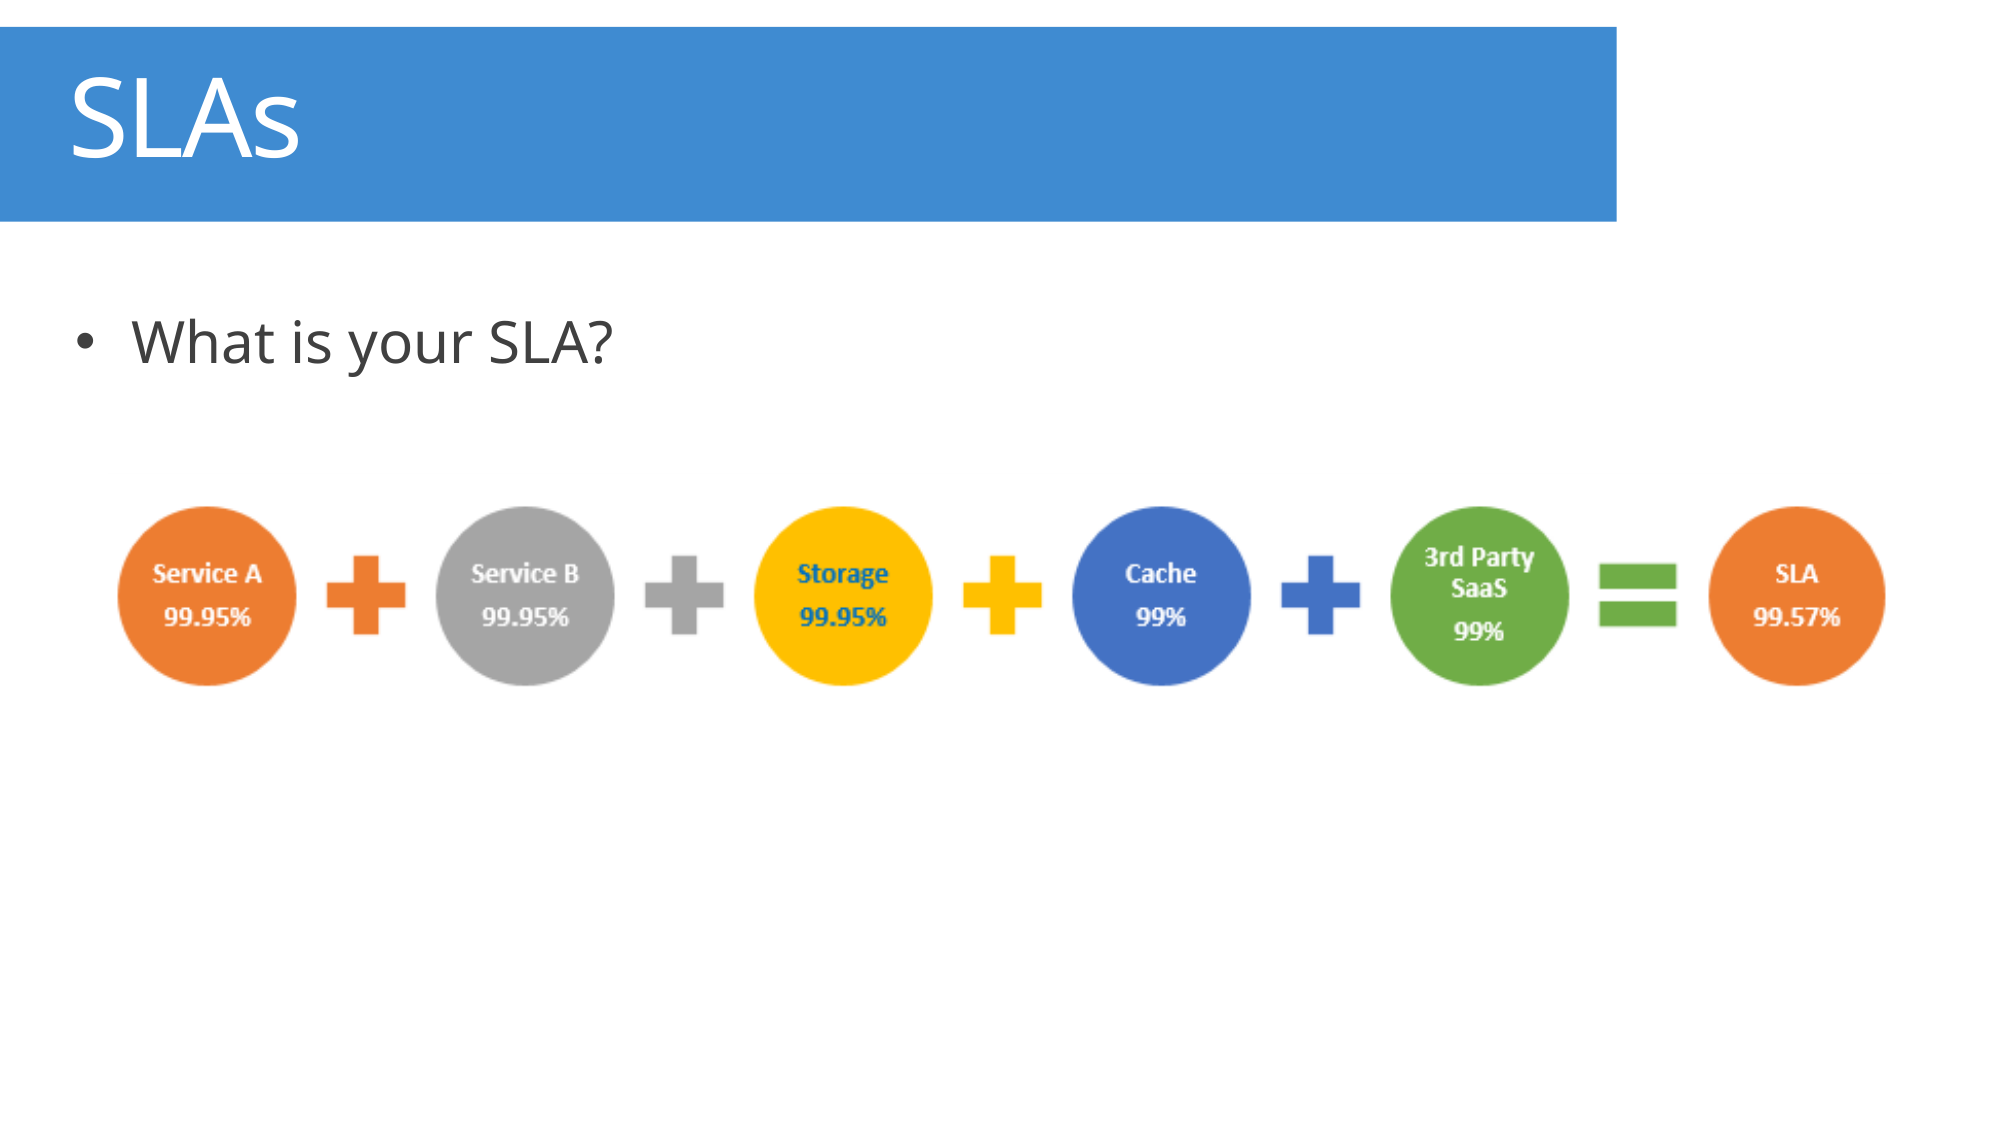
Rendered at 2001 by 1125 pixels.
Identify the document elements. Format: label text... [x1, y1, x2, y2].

picture [108, 472, 1892, 709]
text_box [0, 26, 1617, 222]
title SLAs [44, 47, 1957, 196]
text_box What is your SLA? [0, 0, 2000, 896]
text_box [24, 257, 2000, 332]
